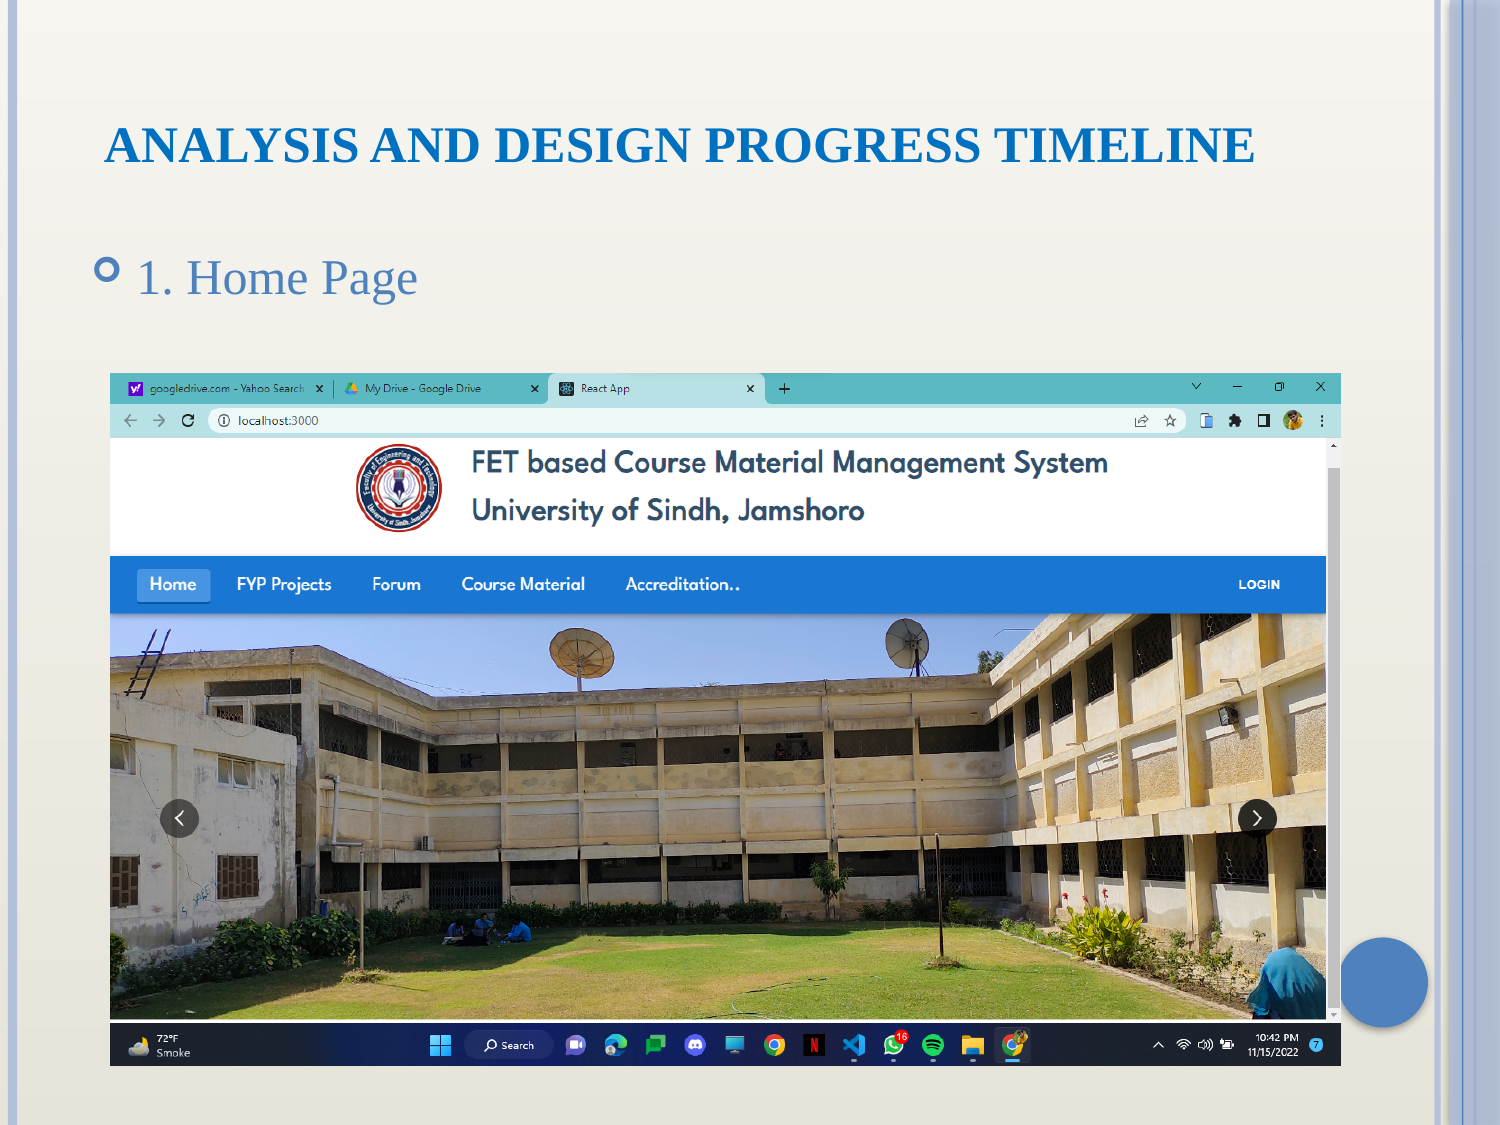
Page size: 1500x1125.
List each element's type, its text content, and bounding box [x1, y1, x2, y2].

picture [109, 372, 1342, 1066]
list 1. Home Page [76, 236, 1302, 1037]
title Analysis and Design Progress Timeline [76, 54, 1302, 236]
